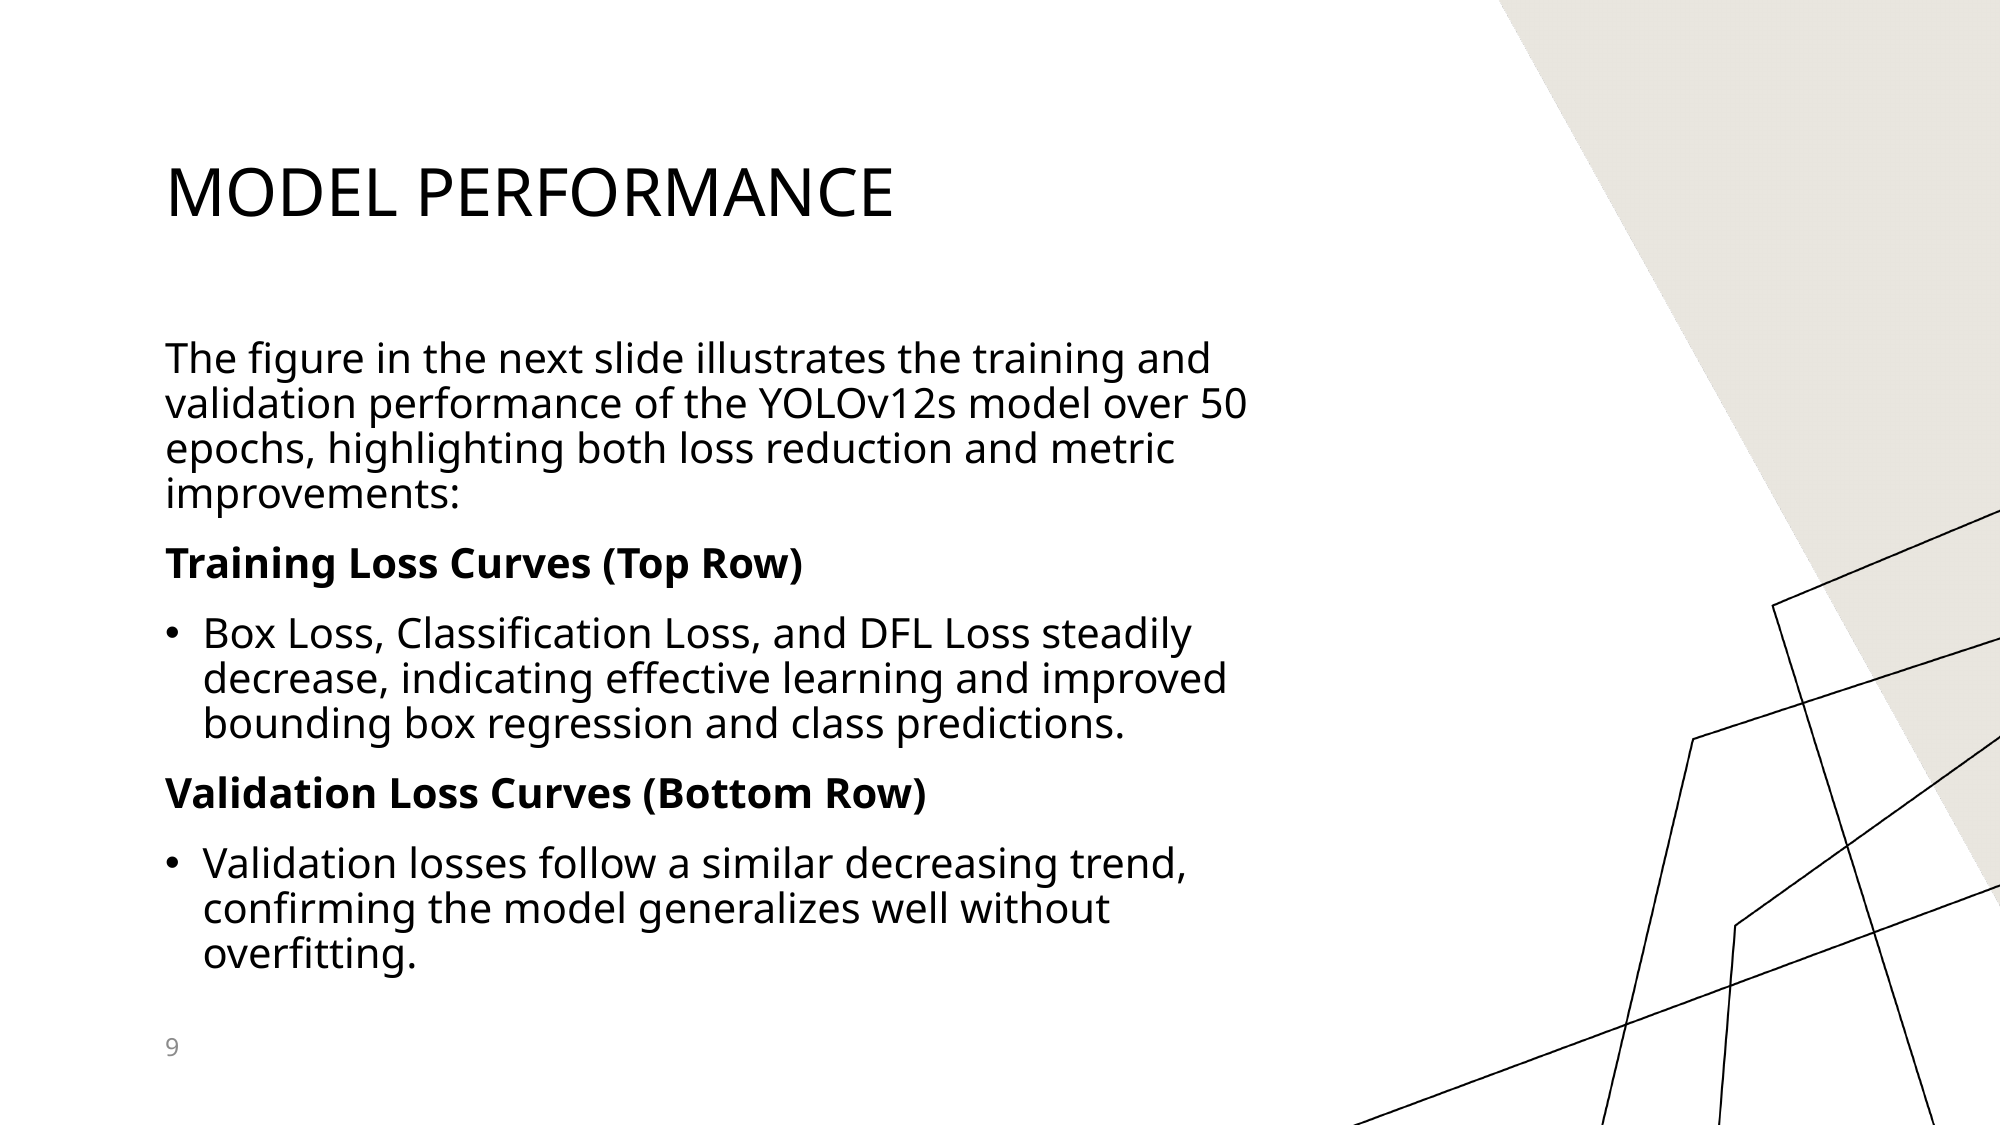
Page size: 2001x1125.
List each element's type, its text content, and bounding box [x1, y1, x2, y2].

slide_number 9 [150, 1024, 254, 1074]
list The figure in the next slide illustrates the training and validation performance of the YOLOv12s model over 50 epochs, highlighting both loss reduction and metric improvements: Training Loss Curves (Top Row) Box Loss, Classification Loss, and DFL Loss steadily decrease, indicating effective learning and improved bounding box regression and class predictions. Validation Loss Curves (Bottom Row) Validation losses follow a similar decreasing trend, confirming the model generalizes well without overfitting. [150, 329, 1344, 1012]
picture [1281, 0, 2000, 1125]
title Model performance [150, 59, 1344, 329]
